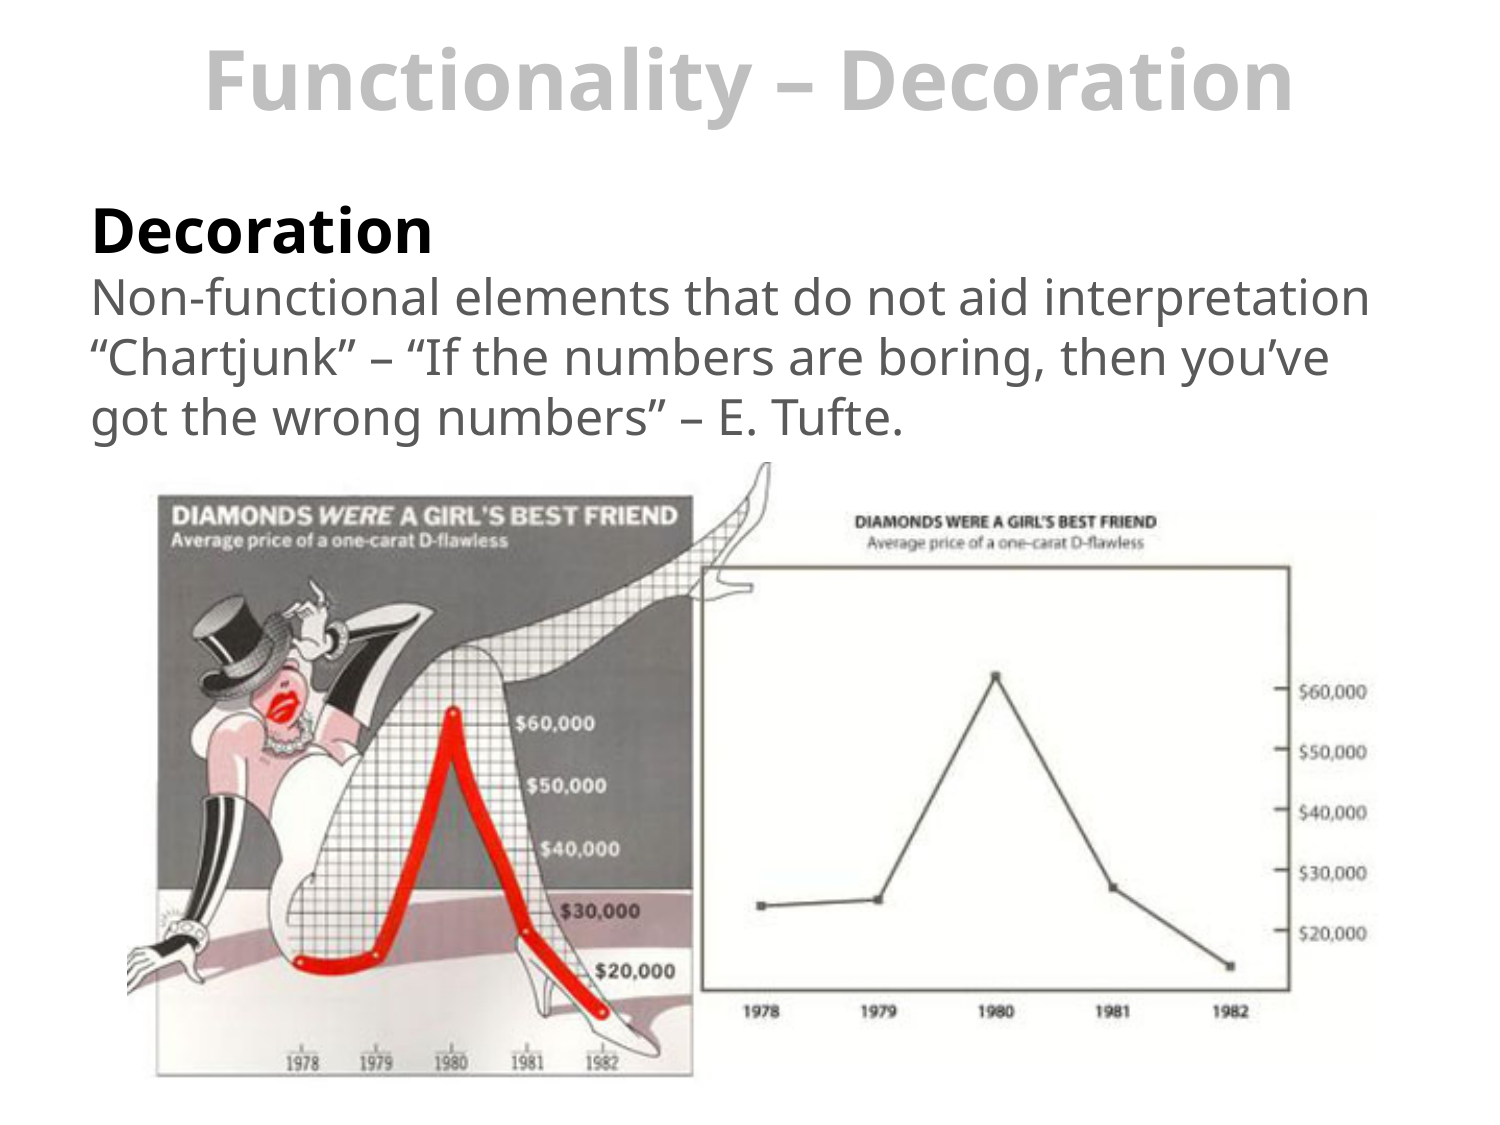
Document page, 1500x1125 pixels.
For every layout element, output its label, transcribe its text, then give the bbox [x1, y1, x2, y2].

title Functionality – Decoration [75, 15, 1425, 138]
list Decoration Non-functional elements that do not aid interpretation “Chartjunk” – “If the numbers are boring, then you’ve got the wrong numbers” – E. Tufte. [75, 183, 1425, 963]
picture [126, 462, 1378, 1088]
